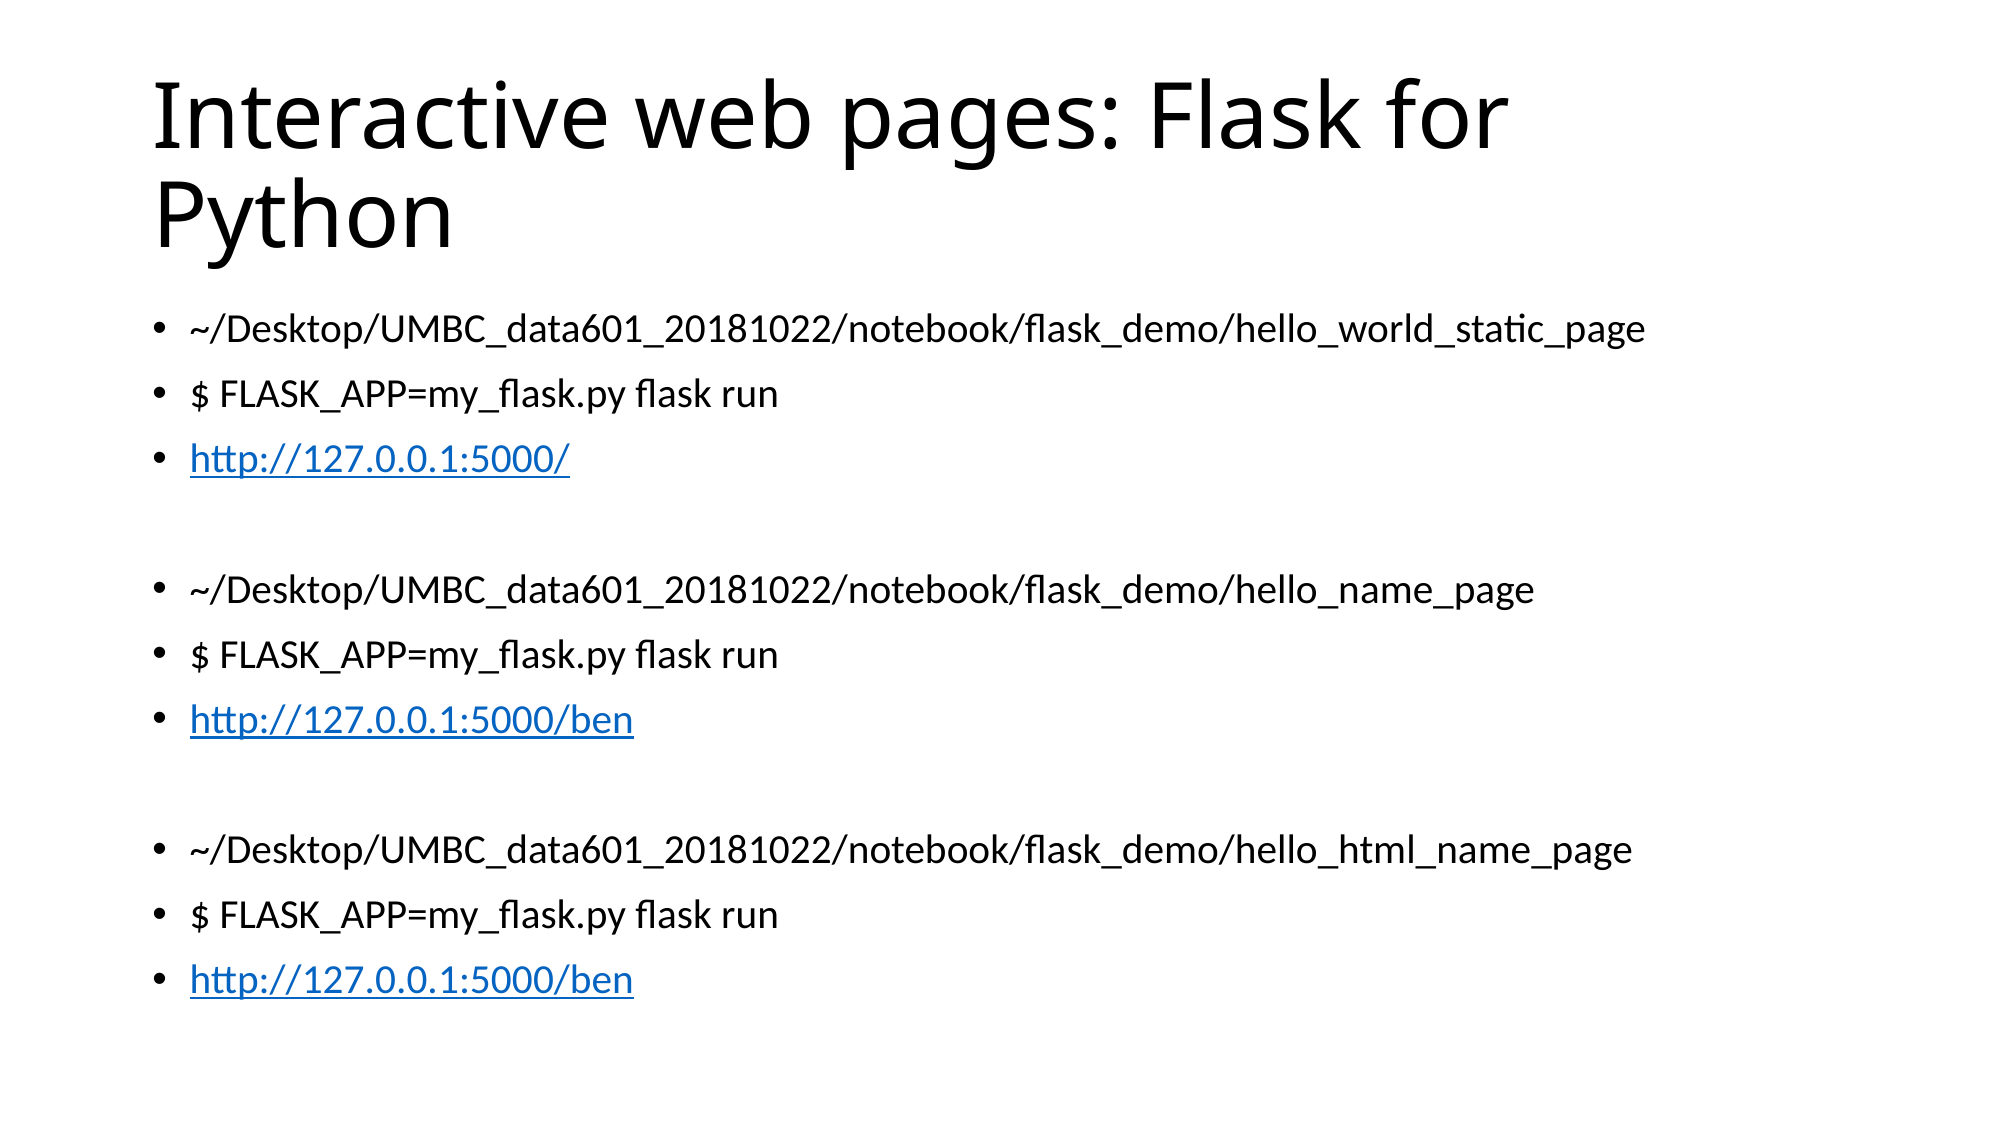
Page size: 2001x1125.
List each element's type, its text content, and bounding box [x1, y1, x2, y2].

title Interactive web pages: Flask for Python [137, 59, 1863, 278]
list ~/Desktop/UMBC_data601_20181022/notebook/flask_demo/hello_world_static_page $ FLASK_APP=my_flask.py flask run http://127.0.0.1:5000/ ~/Desktop/UMBC_data601_20181022/notebook/flask_demo/hello_name_page $ FLASK_APP=my_flask.py flask run http://127.0.0.1:5000/ben ~/Desktop/UMBC_data601_20181022/notebook/flask_demo/hello_html_name_page $ FLASK_APP=my_flask.py flask run http://127.0.0.1:5000/ben [137, 299, 1863, 1014]
